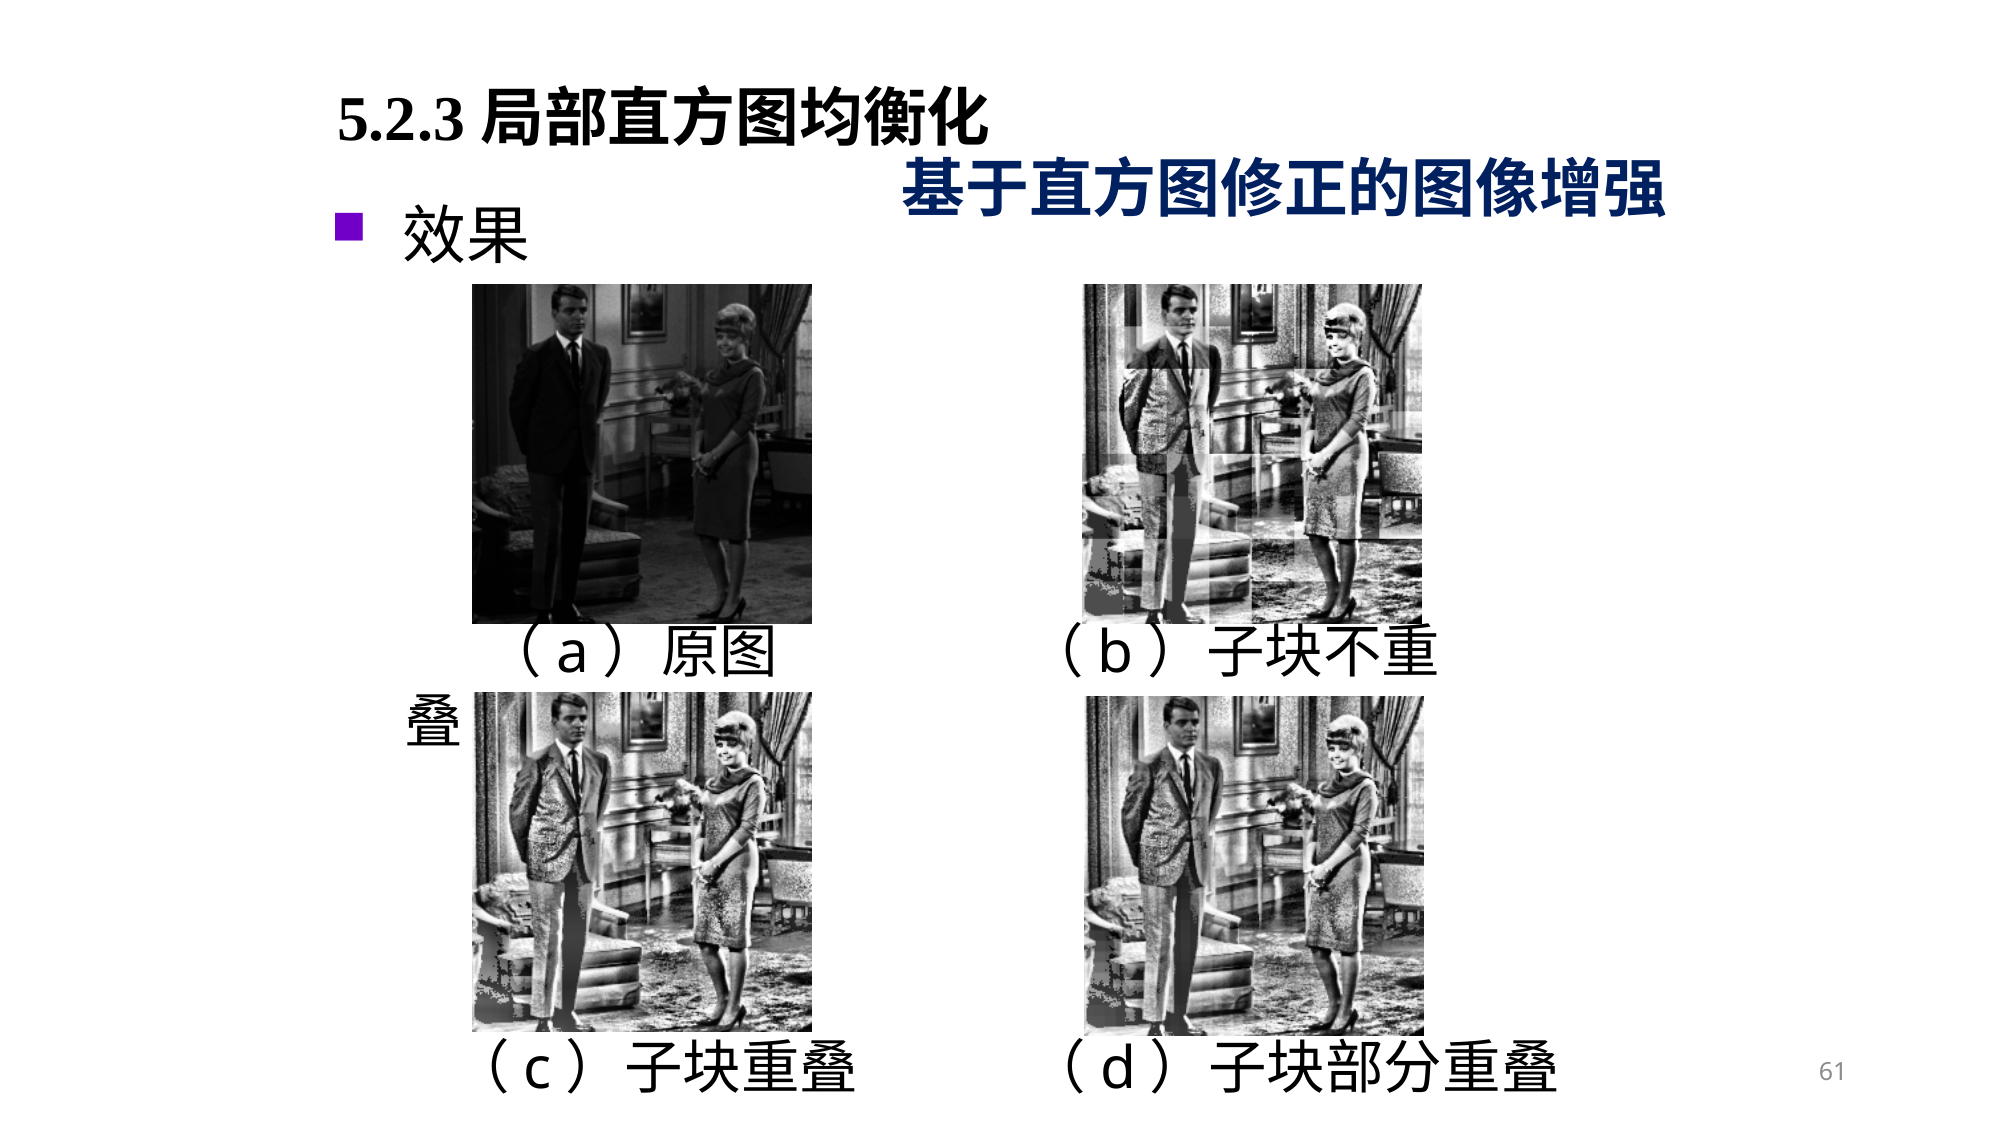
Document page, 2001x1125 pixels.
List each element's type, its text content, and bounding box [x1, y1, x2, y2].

picture [1082, 284, 1422, 624]
text_box 效果 [316, 187, 739, 286]
picture [1084, 696, 1424, 1036]
slide_number 61 [1723, 1042, 1863, 1103]
text_box 5.2.3局部直方图均衡化 [322, 50, 1008, 180]
text_box 基于直方图修正的图像增强 [901, 153, 1700, 219]
text_box （c）子块重叠 （d）子块部分重叠 [436, 1022, 1723, 1108]
picture [472, 284, 812, 624]
text_box （a）原图 （b）子块不重叠 [389, 606, 1498, 762]
picture [472, 692, 812, 1032]
